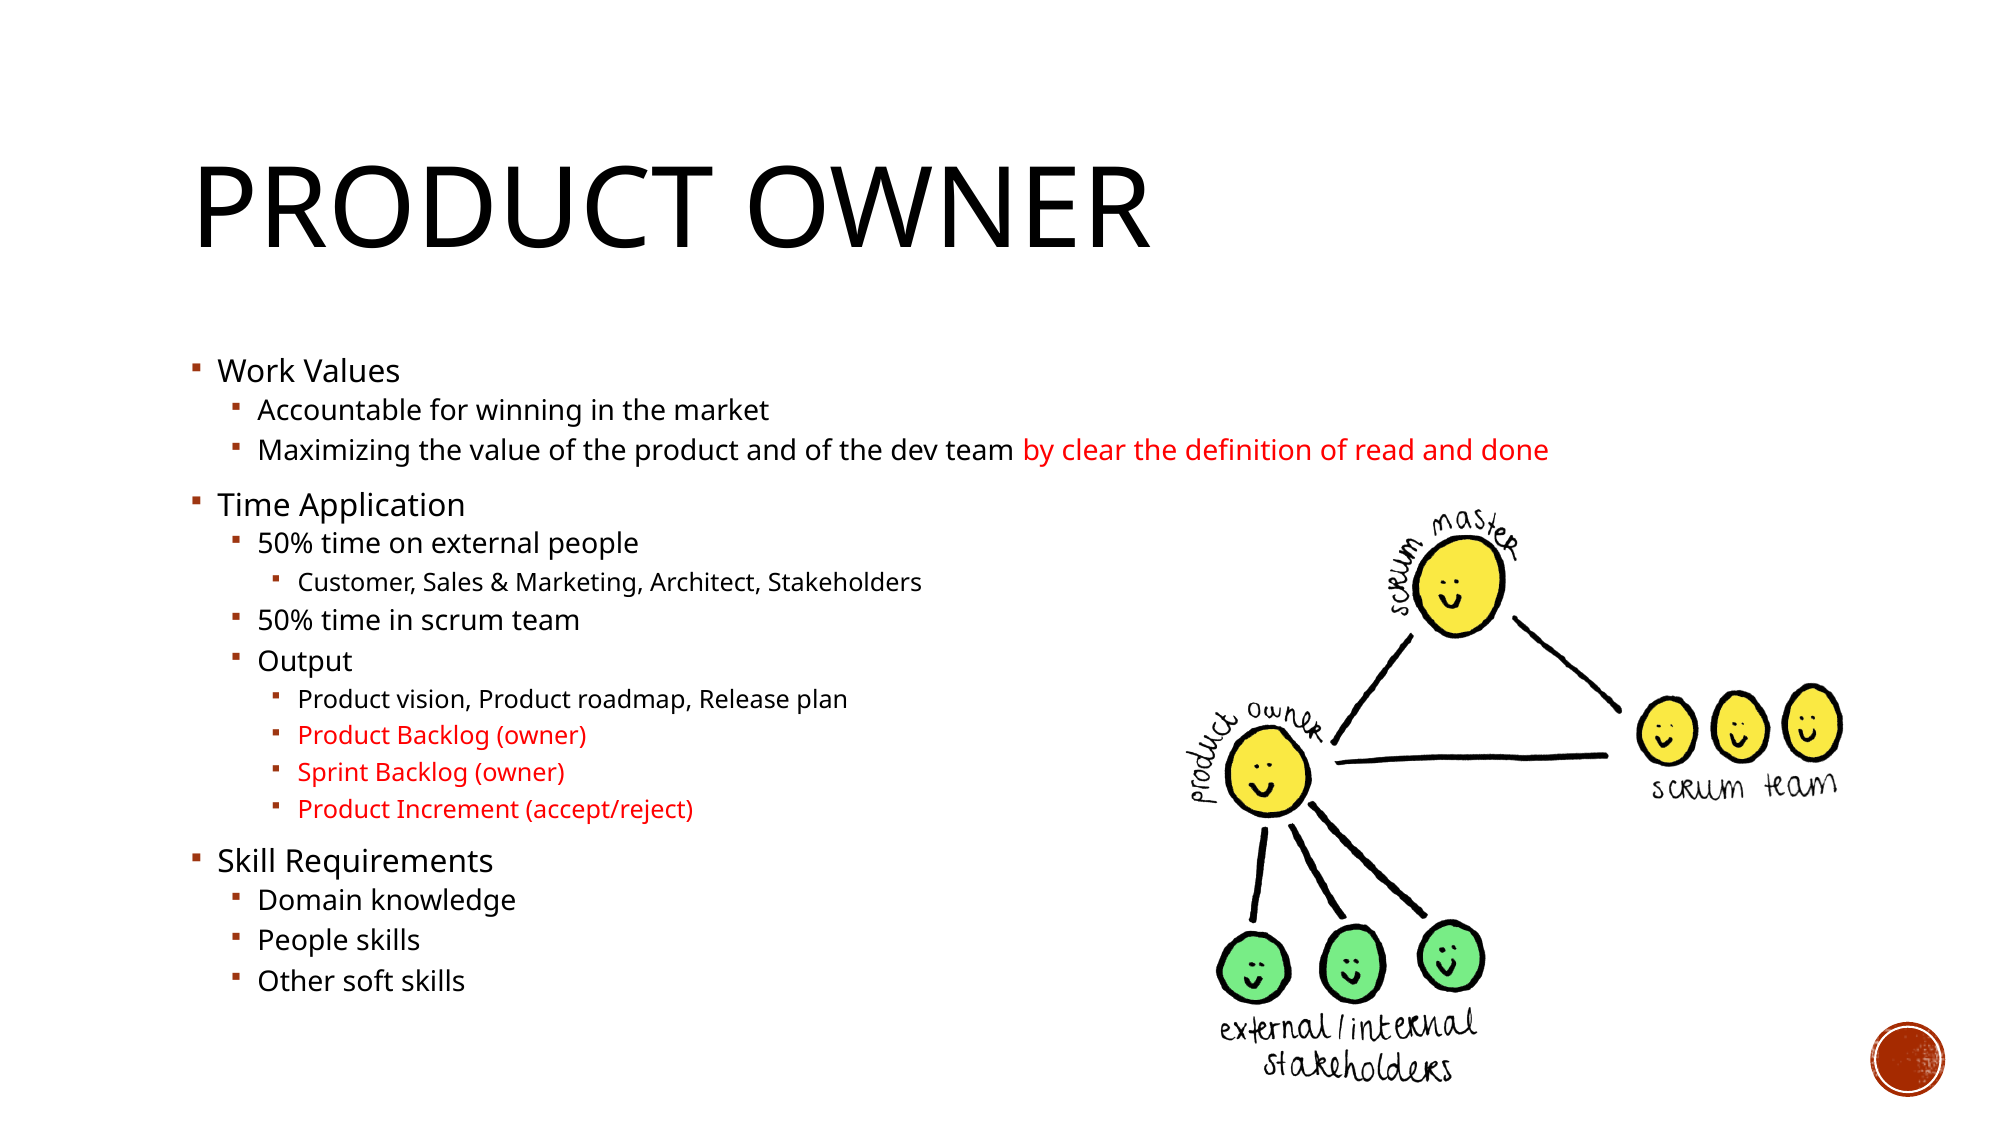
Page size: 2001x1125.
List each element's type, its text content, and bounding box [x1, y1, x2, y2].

list Work Values Accountable for winning in the market Maximizing the value of the product and of the dev team by clear the definition of read and done Time Application 50% time on external people Customer, Sales & Marketing, Architect, Stakeholders 50% time in scrum team Output Product vision, Product roadmap, Release plan Product Backlog (owner) Sprint Backlog (owner) Product Increment (accept/reject) Skill Requirements Domain knowledge People skills Other soft skills [175, 348, 1826, 1013]
title Product Owner [175, 79, 1826, 344]
picture [1150, 464, 1862, 1098]
